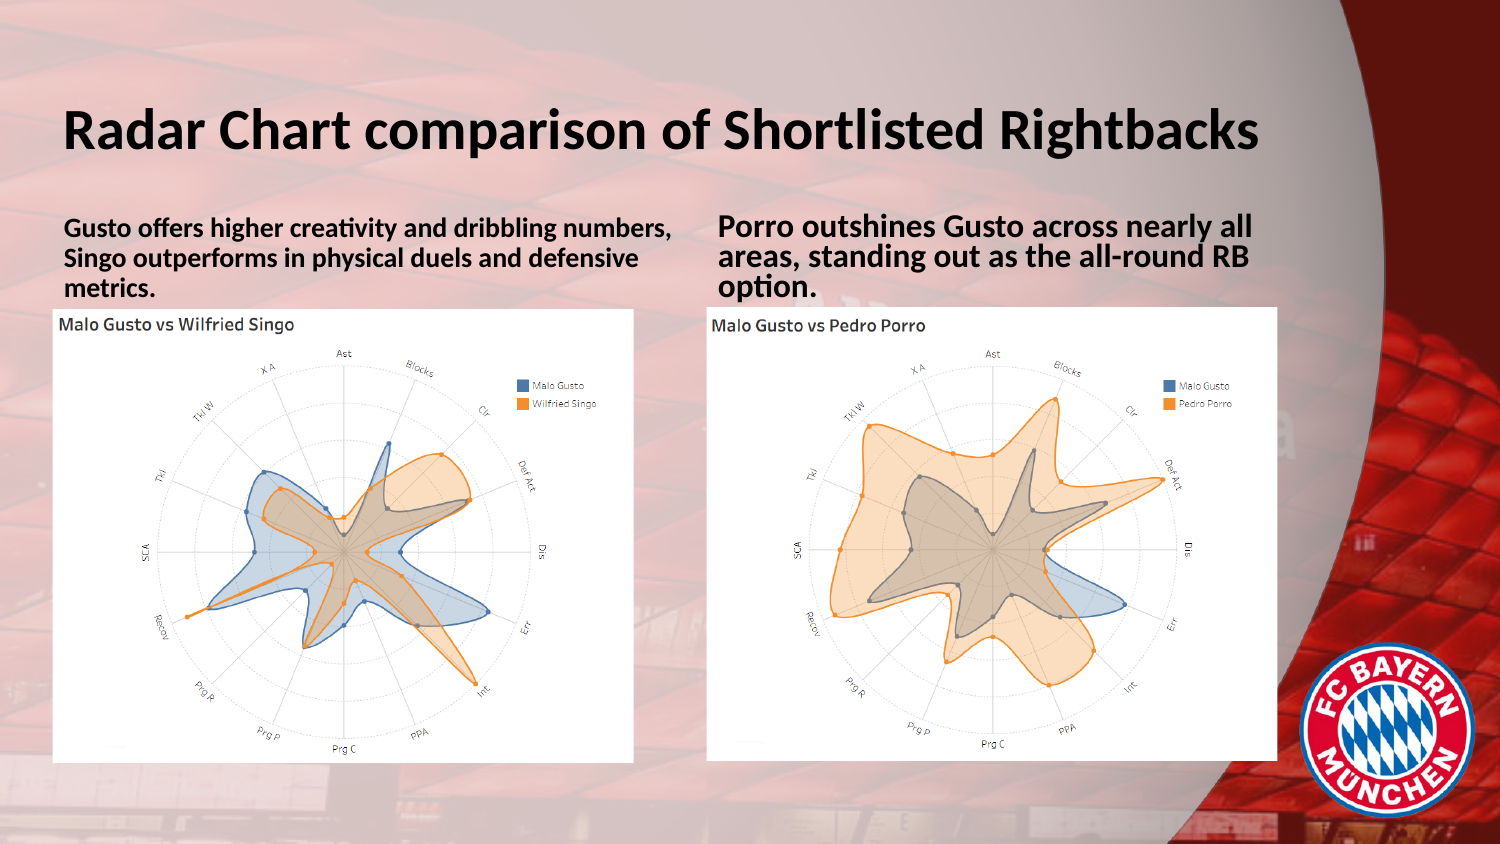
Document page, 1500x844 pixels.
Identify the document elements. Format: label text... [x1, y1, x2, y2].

title Radar Chart comparison of Shortlisted Rightbacks [52, 44, 1345, 208]
picture [0, 0, 1500, 844]
list Gusto offers higher creativity and dribbling numbers, Singo outperforms in physical duels and defensive metrics. [52, 207, 688, 310]
list Porro outshines Gusto across nearly all areas, standing out as the all-round RB option. [706, 207, 1345, 310]
